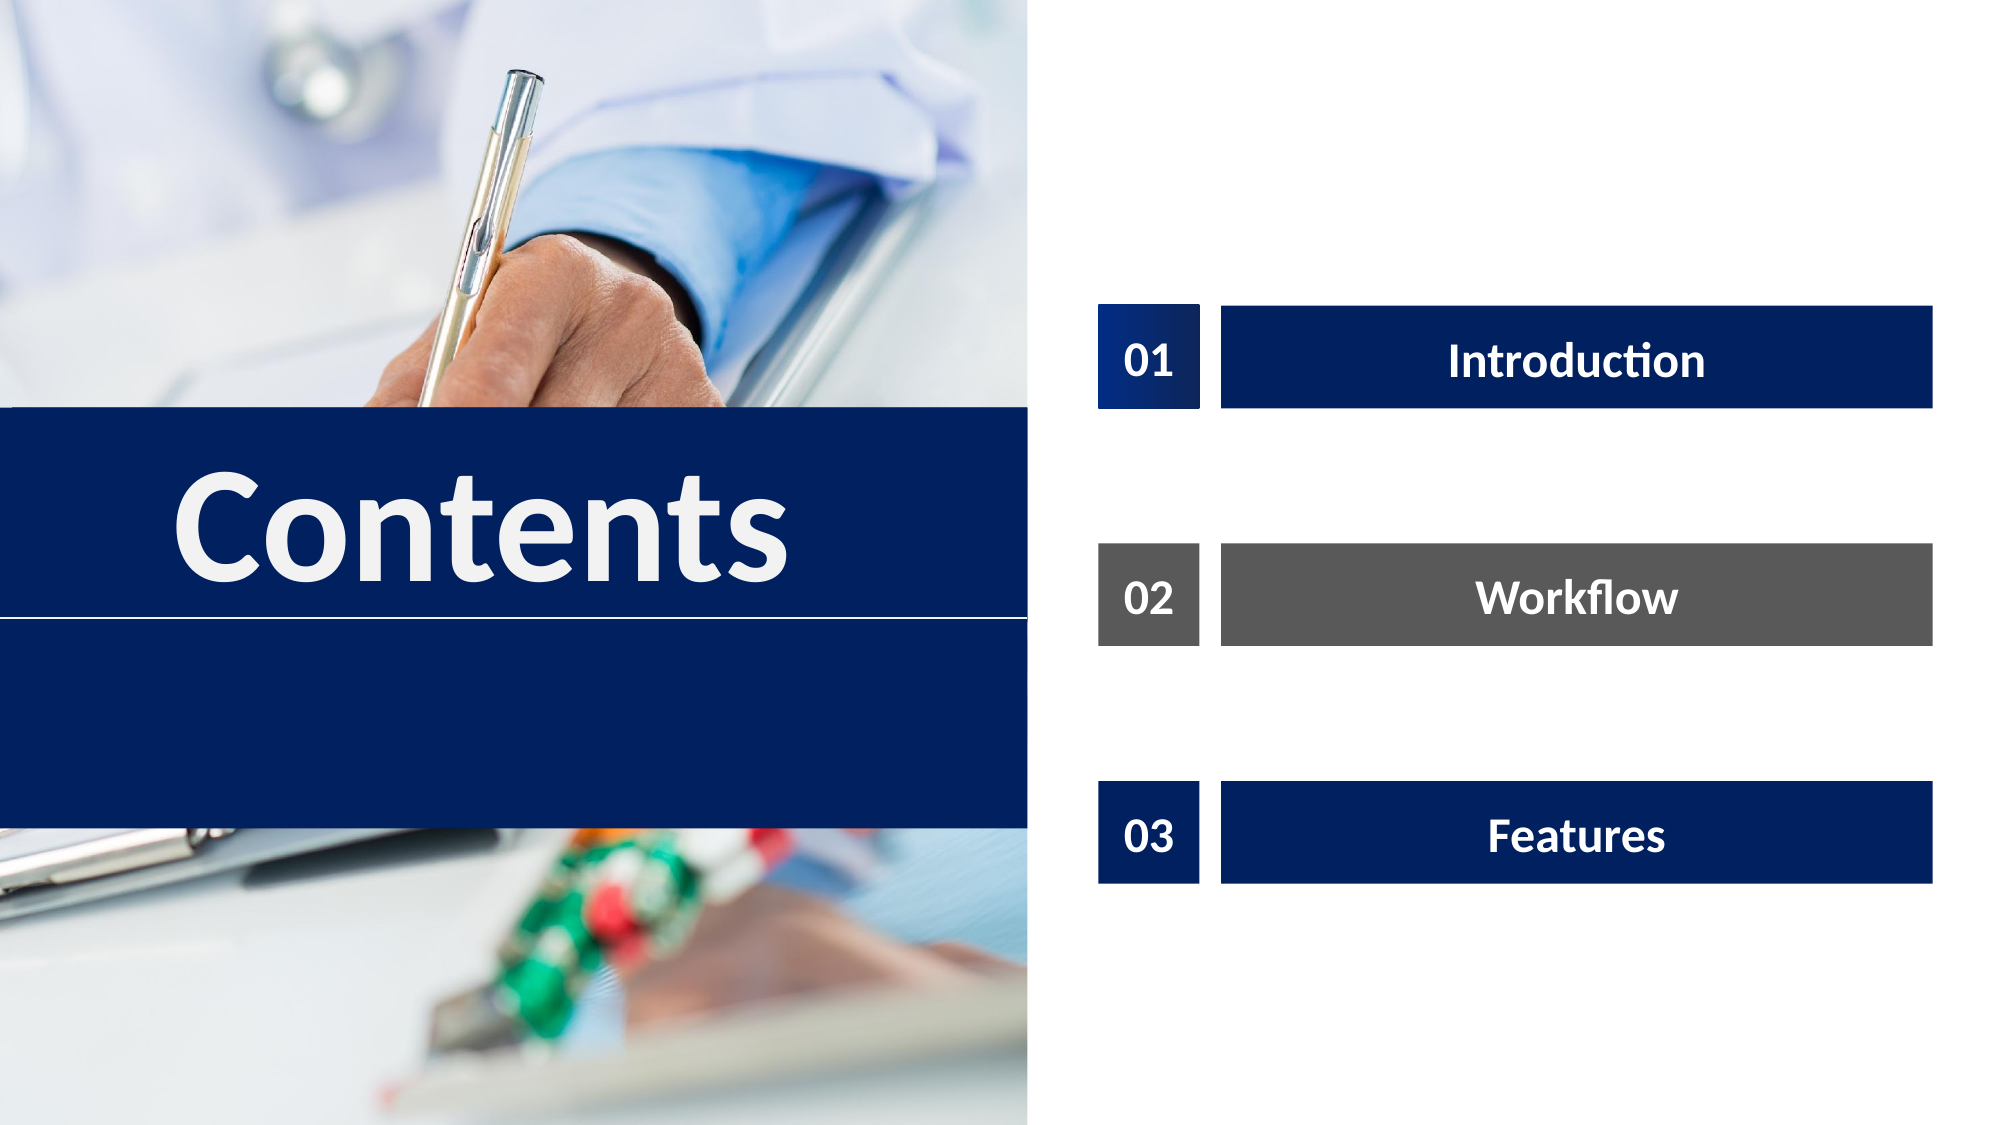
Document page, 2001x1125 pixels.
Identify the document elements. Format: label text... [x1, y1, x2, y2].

picture [0, 0, 1028, 407]
text_box Workflow [1226, 543, 1933, 646]
text_box 03 [1098, 838, 1200, 884]
text_box Features [1221, 781, 1933, 884]
text_box 01 [1098, 304, 1200, 405]
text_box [0, 407, 1222, 829]
picture [0, 829, 1028, 1125]
text_box Introduction [1221, 305, 1933, 409]
